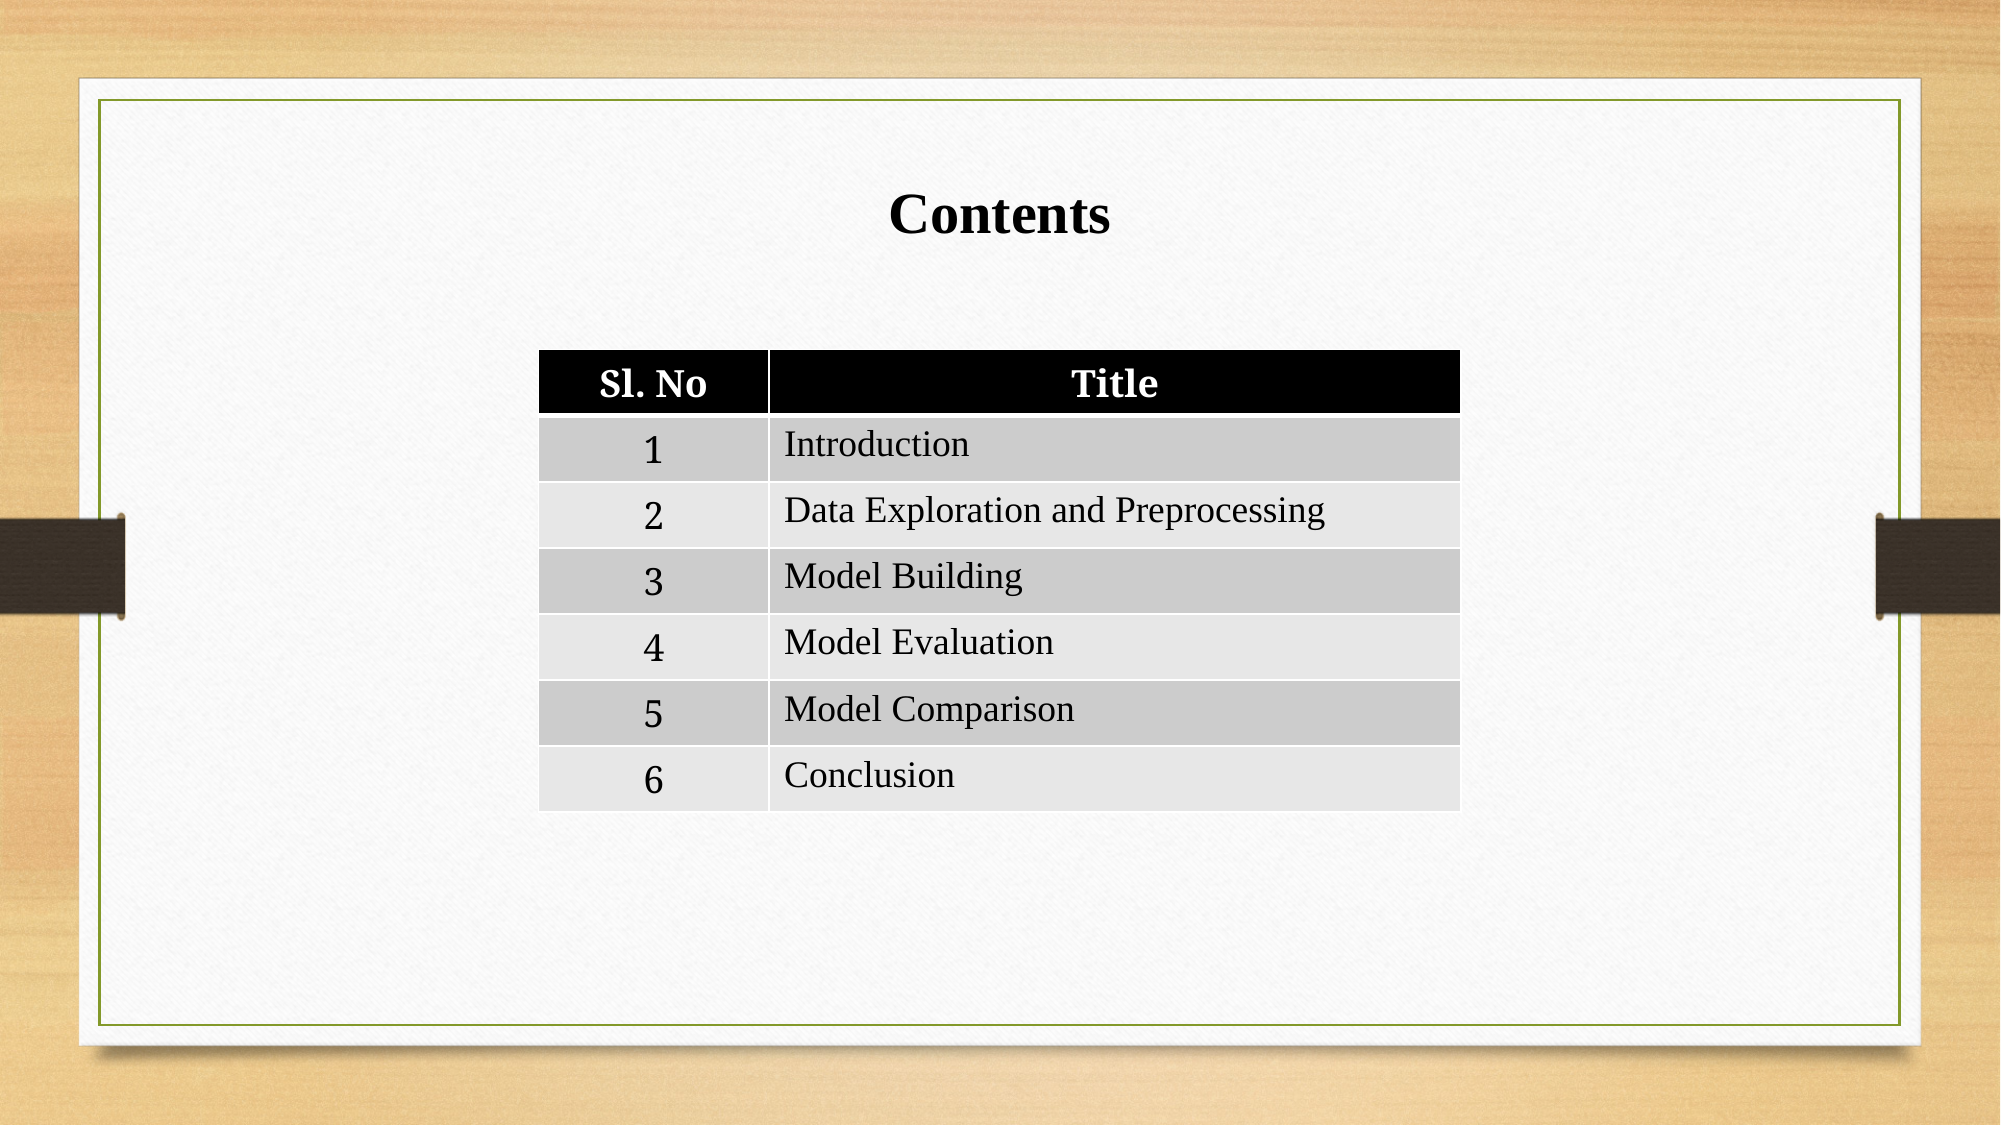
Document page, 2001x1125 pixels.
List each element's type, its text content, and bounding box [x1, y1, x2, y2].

table_cell Conclusion [770, 747, 1460, 811]
table_cell Model Evaluation [770, 615, 1460, 679]
table_header Title [770, 350, 1460, 413]
table_cell Introduction [770, 418, 1460, 481]
table_cell Model Building [770, 549, 1460, 613]
table_cell 5 [539, 681, 768, 745]
table_cell 3 [539, 549, 768, 613]
table_cell 4 [539, 615, 768, 679]
table_cell 6 [539, 747, 768, 811]
table_header Sl. No [539, 350, 768, 413]
text_box Contents [873, 167, 1127, 252]
table_cell 1 [539, 418, 768, 481]
table_cell Data Exploration and Preprocessing [770, 483, 1460, 547]
table_cell Model Comparison [770, 681, 1460, 745]
picture [0, 0, 2001, 1125]
table_cell 2 [539, 483, 768, 547]
